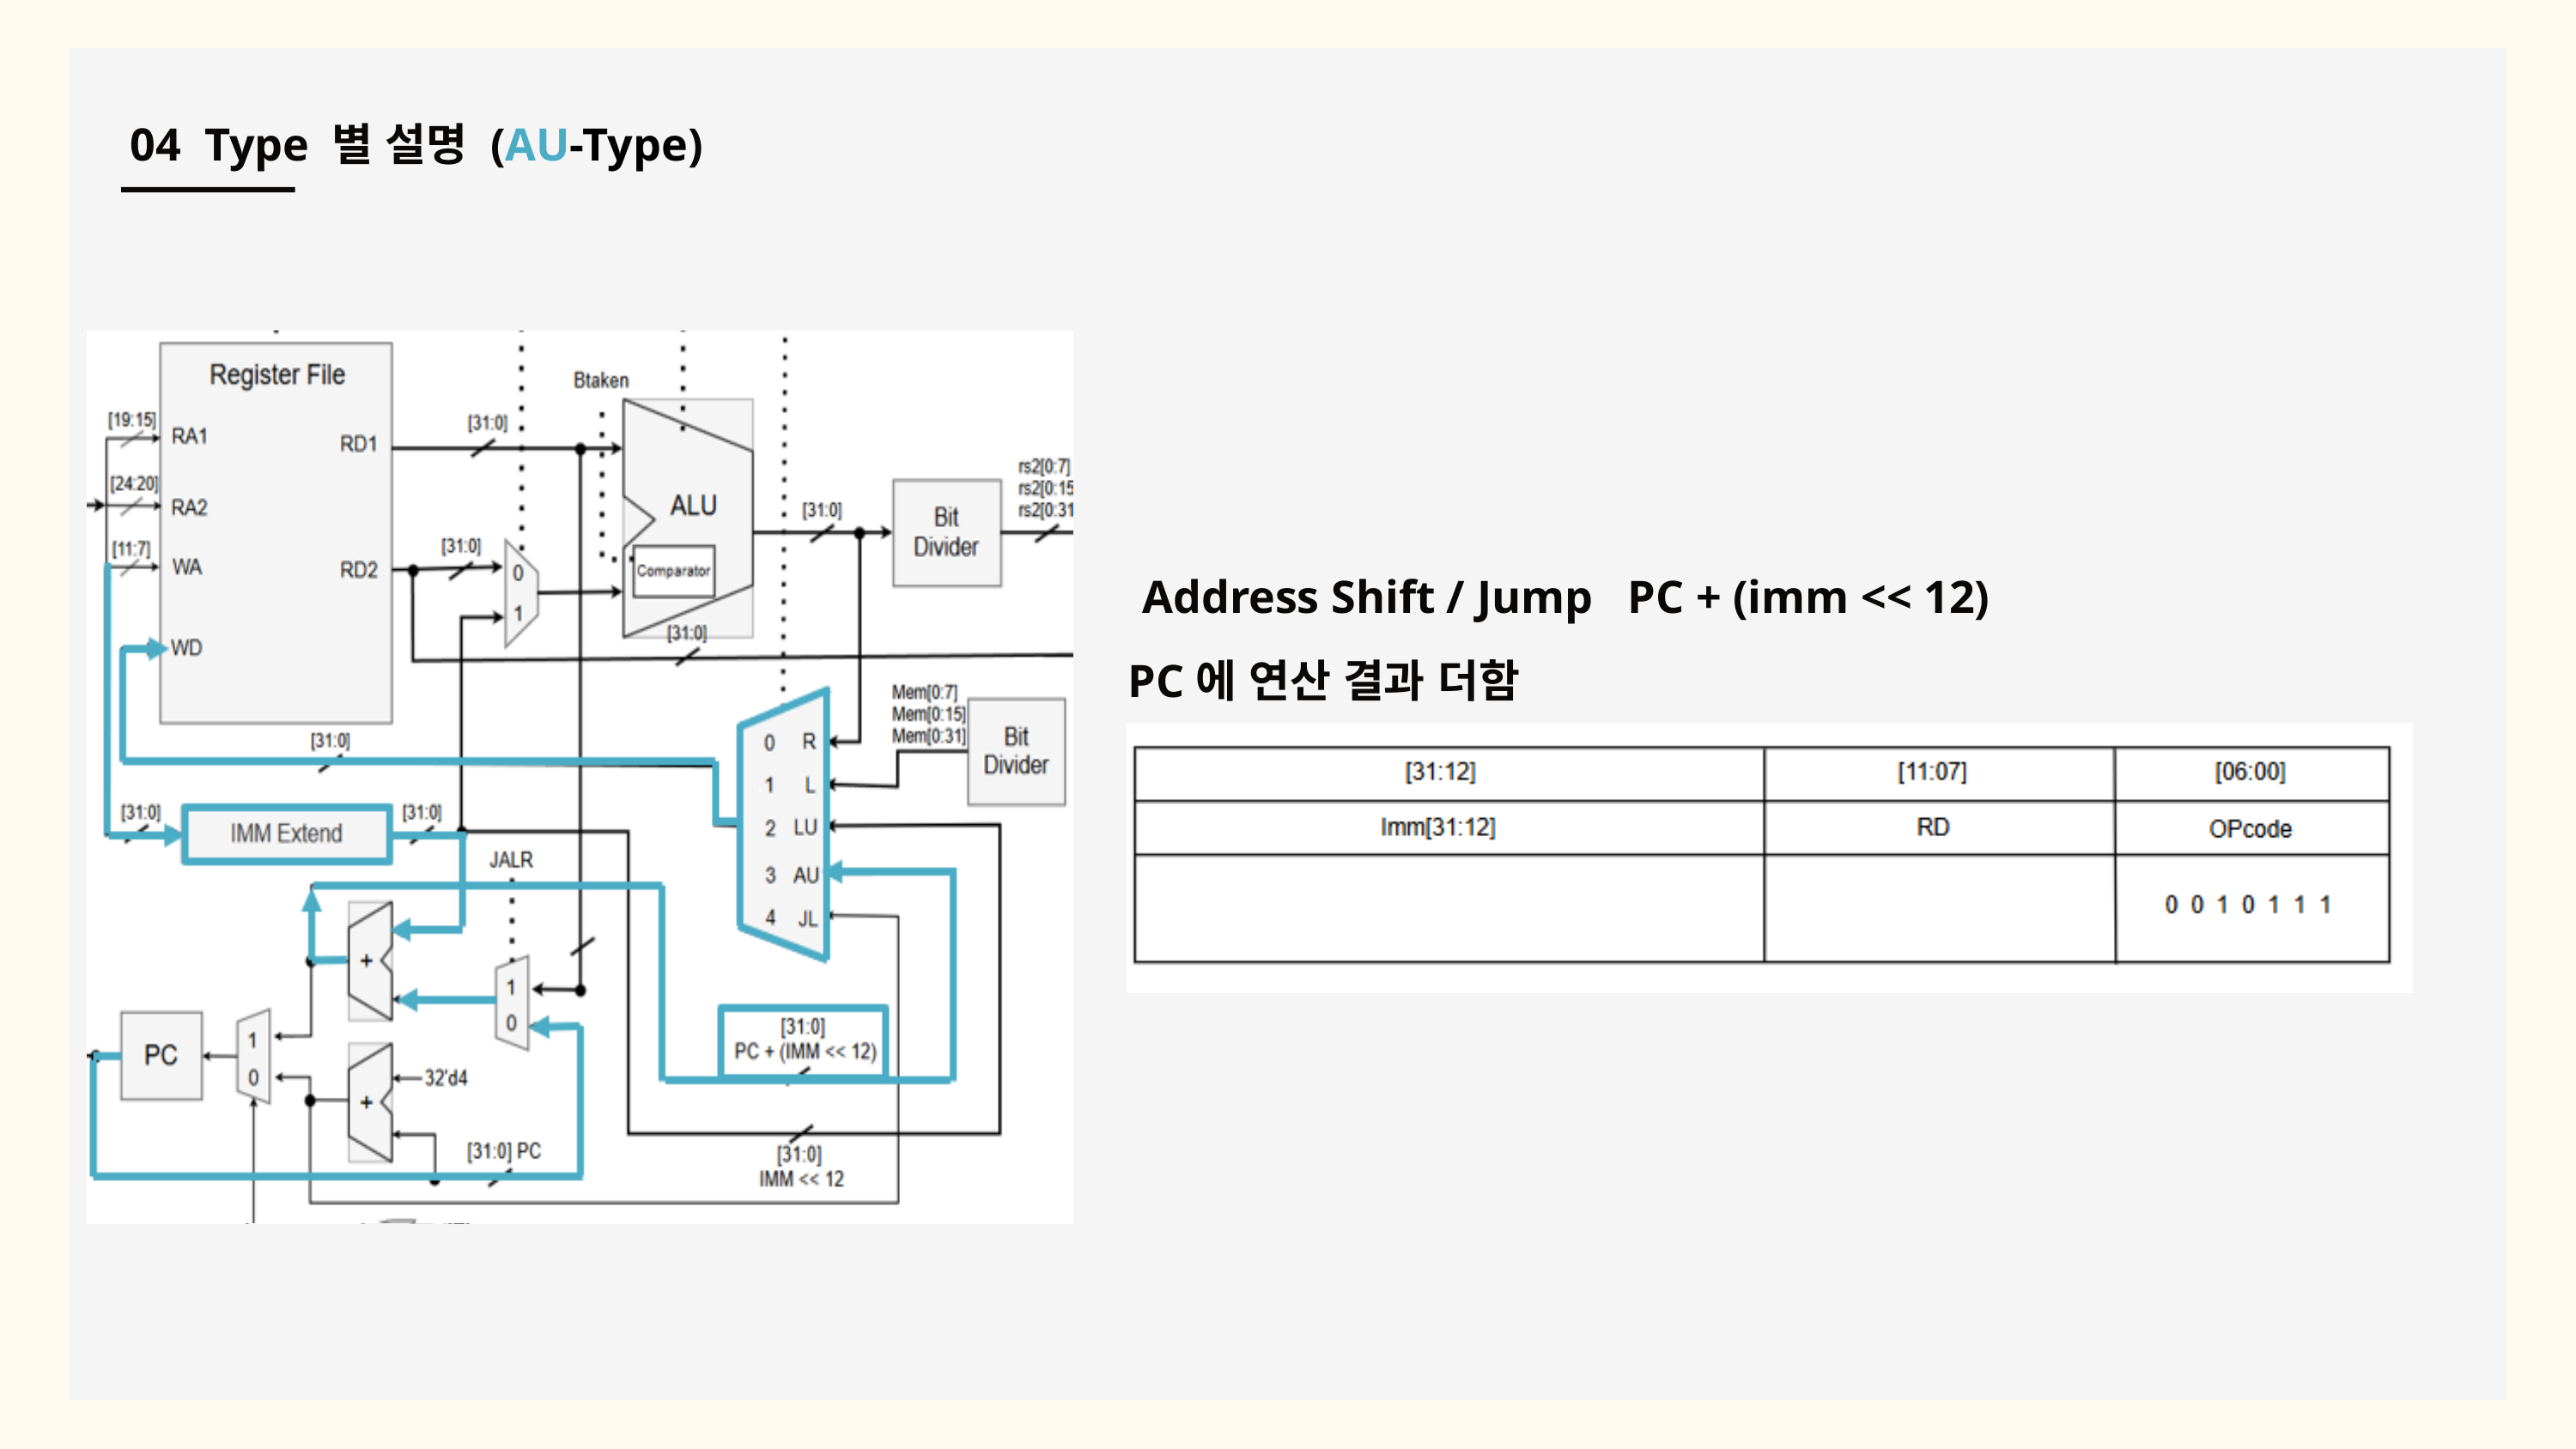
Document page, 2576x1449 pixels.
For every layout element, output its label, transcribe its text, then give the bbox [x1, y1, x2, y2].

text_box Address Shift / Jump PC + (imm << 12) [1078, 555, 2081, 622]
text_box 04 Type 별 설명 (AU-Type) [130, 107, 848, 171]
picture [87, 330, 1074, 1224]
text_box [70, 48, 2506, 1401]
text_box PC에 연산 결과 더함 [1078, 639, 1845, 706]
picture [1127, 722, 2413, 993]
